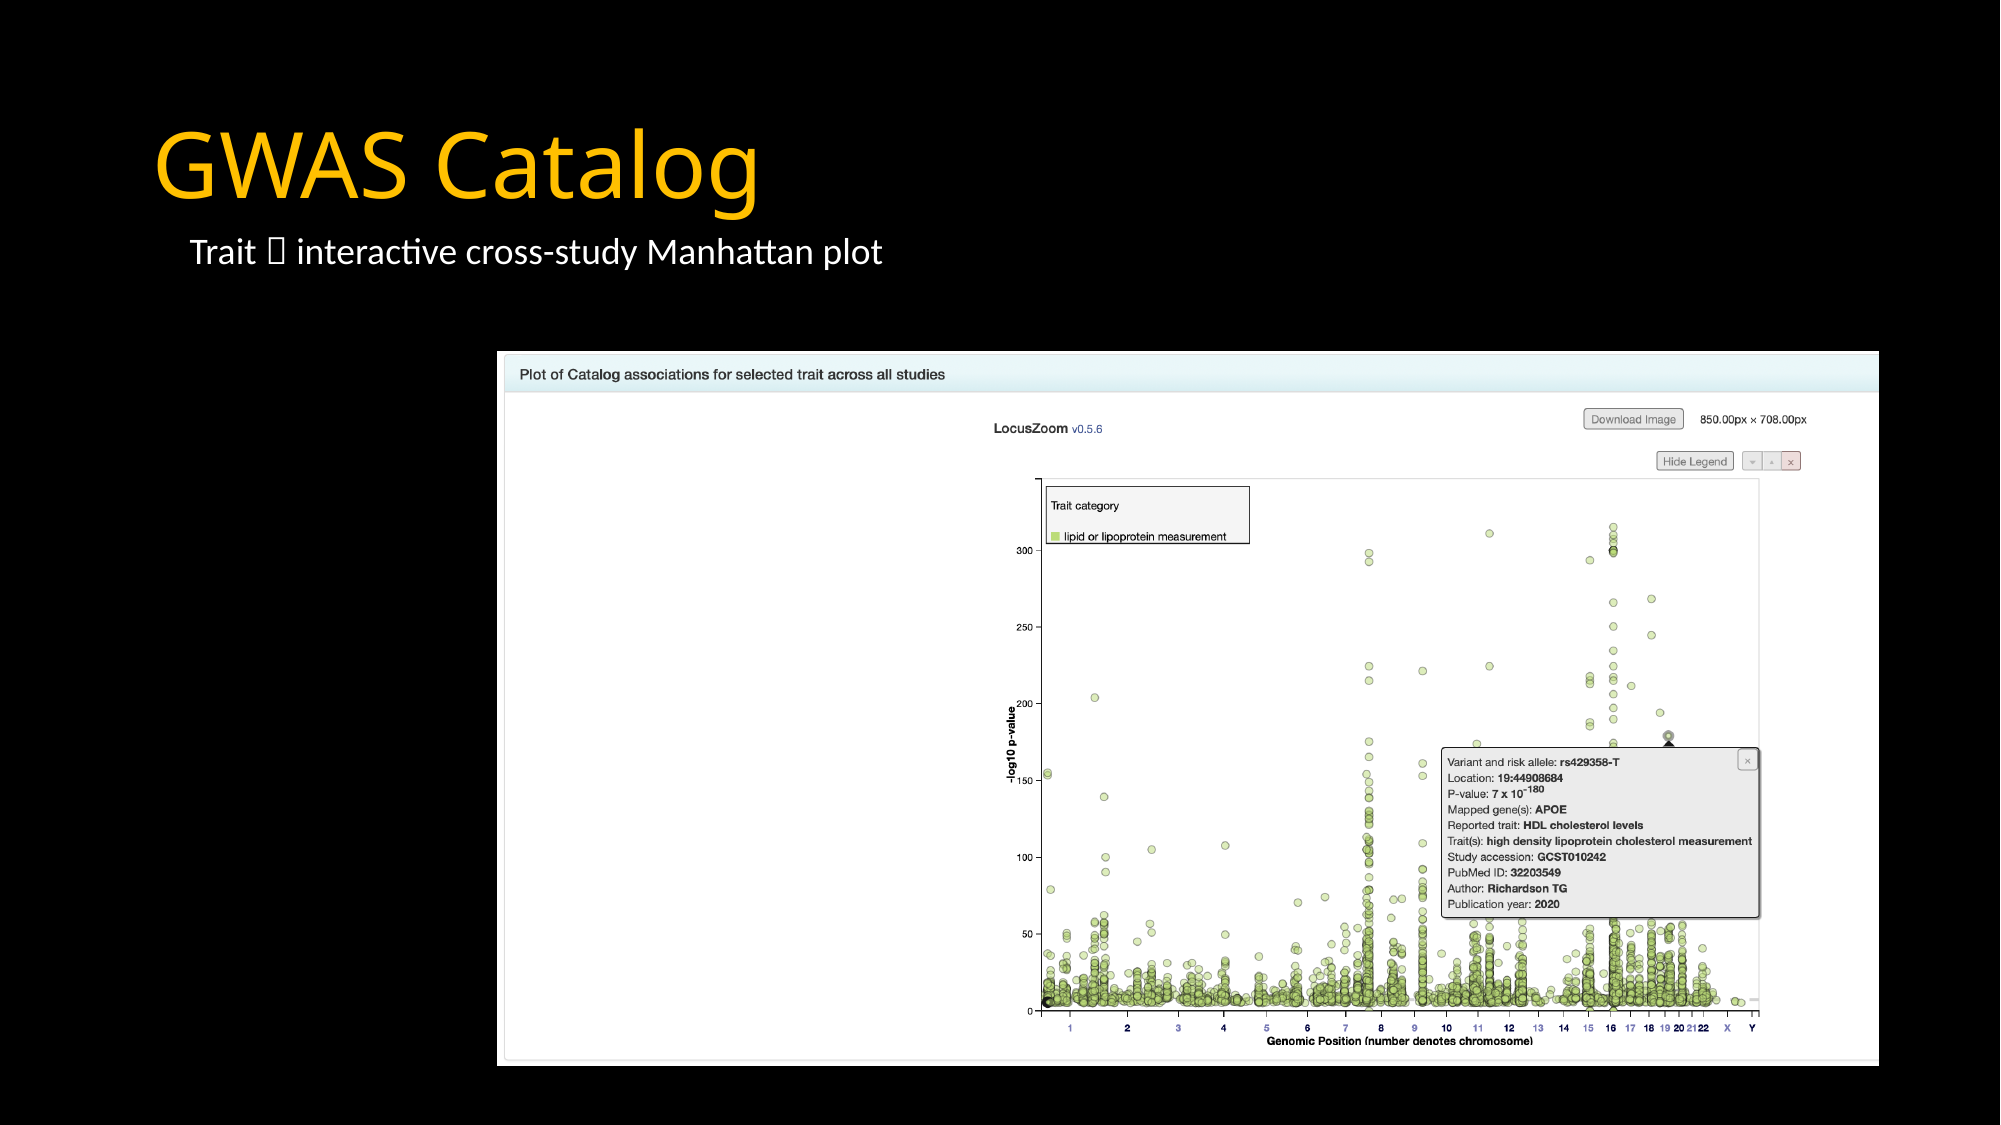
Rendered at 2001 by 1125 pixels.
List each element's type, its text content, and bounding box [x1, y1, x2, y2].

title GWAS Catalog [137, 59, 1863, 278]
text_box Trait  interactive cross-study Manhattan plot [174, 219, 908, 325]
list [497, 351, 1879, 1066]
